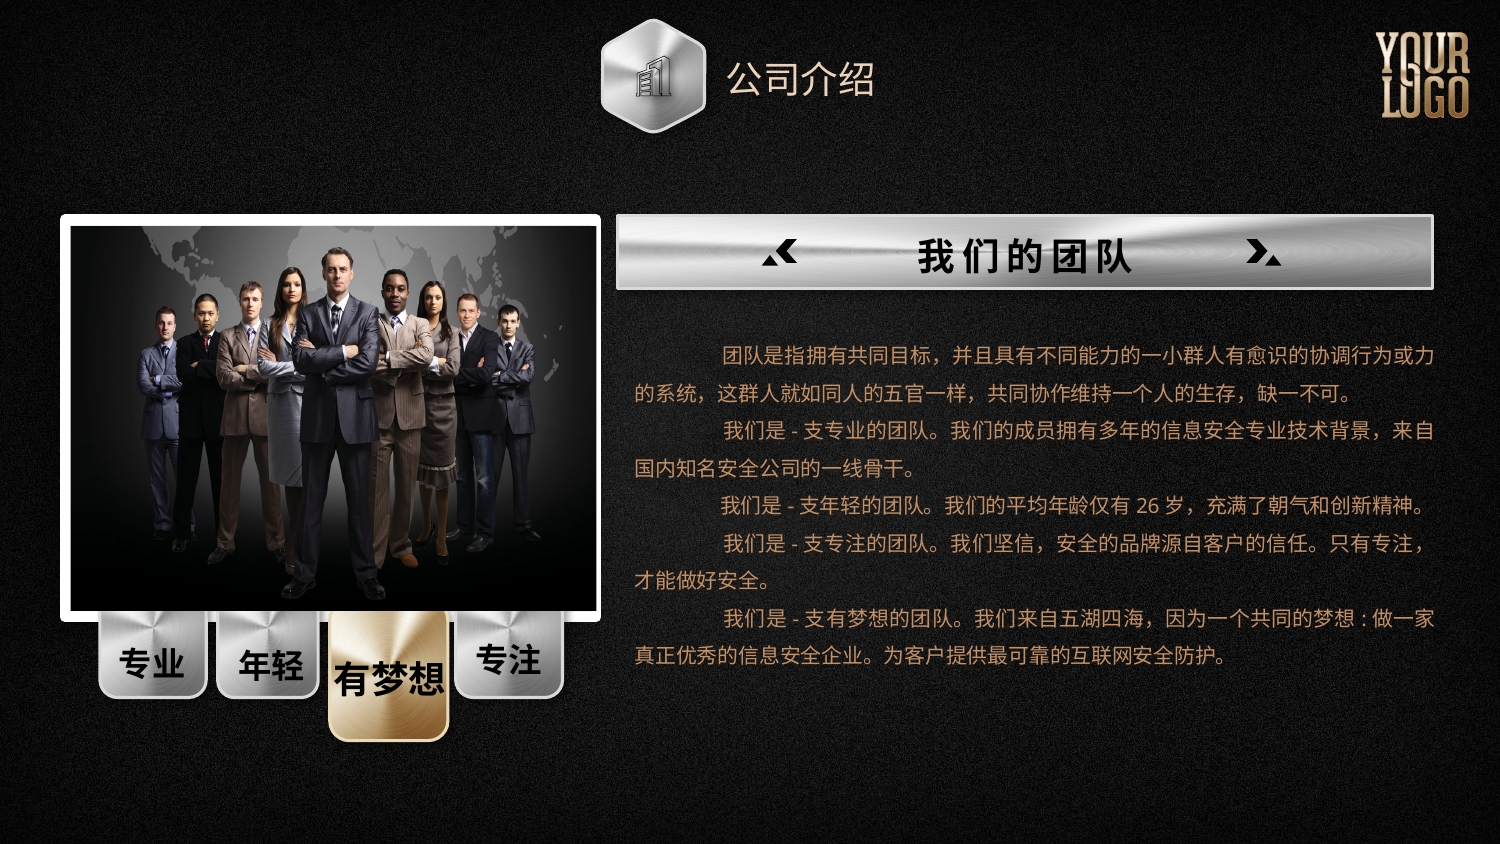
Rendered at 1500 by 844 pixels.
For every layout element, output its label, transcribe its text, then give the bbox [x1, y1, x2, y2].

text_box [602, 19, 706, 133]
text_box [63, 218, 598, 619]
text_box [329, 620, 449, 741]
picture [0, 0, 1500, 844]
text_box 公司介绍 [714, 48, 891, 108]
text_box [209, 620, 334, 698]
text_box 团队是指拥有共同目标，并且具有不同能力的一小群人有愈识的协调行为或力的系统，这群人就如同人的五官一样，共同协作维持一个人的生存，缺一不可。 我们是-支专业的团队。我们的成员拥有多年的信息安全专业技术背景，来自国内知名安全公司的一线骨干。 我们是-支年轻的团队。我们的平均年龄仅有26岁，充满了朝气和创新精神。 我们是-支专注的团队。我们坚信，安全的品牌源自客户的信任。只有专注，才能做好安全。 我们是-支有梦想的团队。我们来自五湖四海，因为一个共同的梦想:做一家真正优秀的信息安全企业。为客户提供最可靠的互联网安全防护。 [620, 323, 1450, 675]
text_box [1246, 238, 1282, 266]
text_box [615, 214, 1434, 291]
text_box 我们的团队 [840, 224, 1211, 287]
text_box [447, 620, 571, 698]
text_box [90, 620, 204, 698]
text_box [761, 238, 798, 266]
